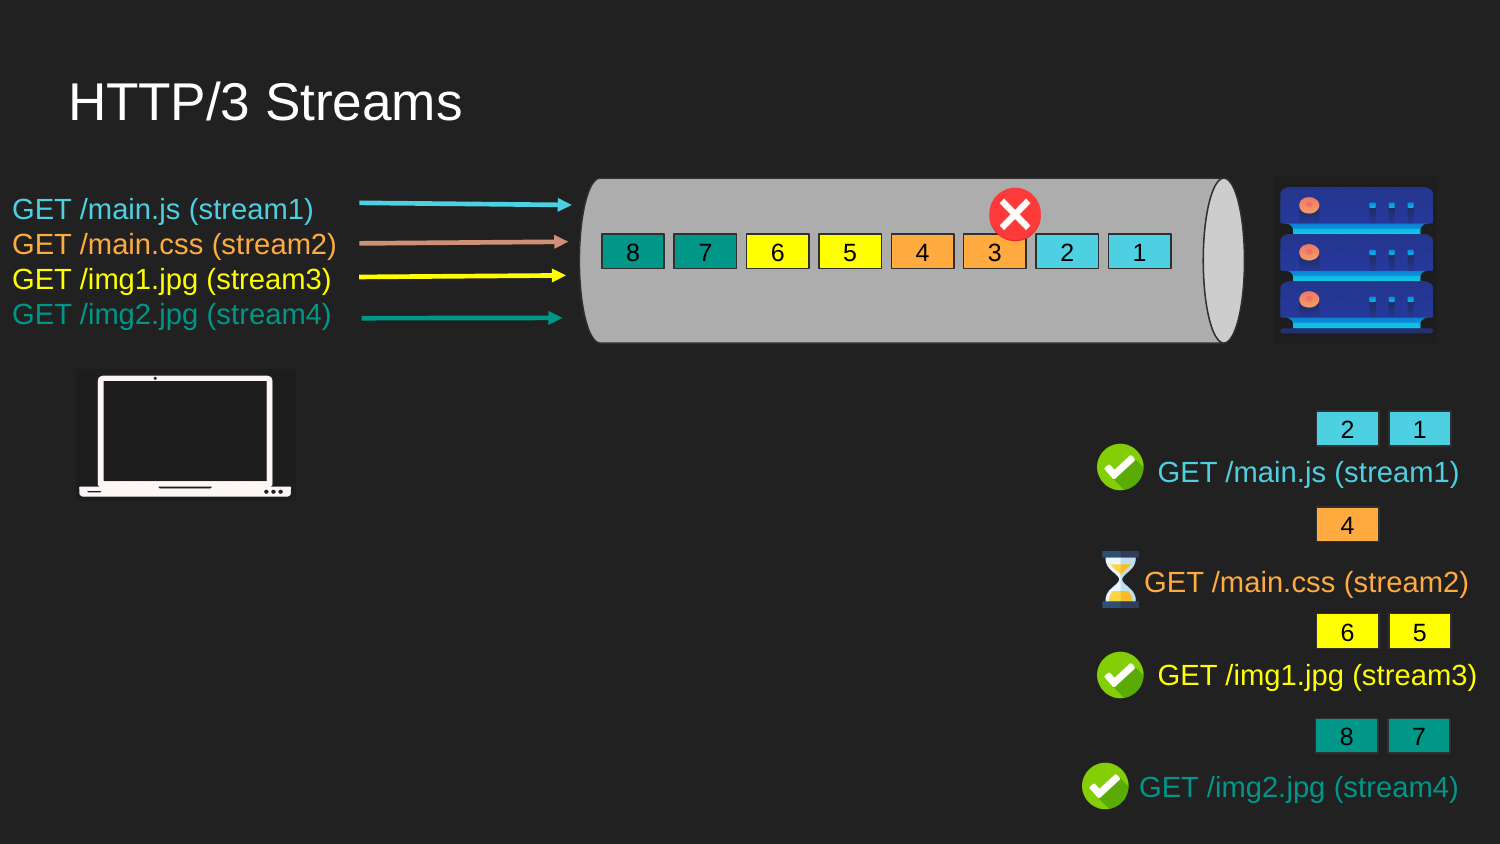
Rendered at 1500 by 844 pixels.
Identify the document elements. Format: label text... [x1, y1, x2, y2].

text_box GET /main.js (stream1) [1142, 438, 1500, 495]
text_box 6 [1316, 613, 1379, 641]
text_box 4 [891, 233, 954, 269]
text_box 5 [1388, 613, 1452, 641]
text_box 5 [818, 233, 882, 269]
text_box 7 [1387, 718, 1451, 754]
text_box 8 [1315, 718, 1378, 754]
text_box [359, 206, 375, 212]
text_box [579, 178, 1245, 344]
text_box GET /img1.jpg (stream3) [1142, 641, 1500, 707]
picture [1273, 177, 1437, 344]
text_box GET /main.css (stream2) [1151, 548, 1495, 613]
text_box 1 [1108, 233, 1171, 269]
text_box [359, 280, 375, 284]
picture [1089, 549, 1152, 613]
text_box 4 [1316, 506, 1379, 542]
text_box GET /main.js (stream1) GET /main.css (stream2) GET /img1.jpg (stream3) GET /img2.jpg (stream4) [0, 175, 375, 328]
text_box 6 [746, 233, 809, 269]
text_box 2 [1036, 233, 1099, 269]
picture [987, 186, 1045, 244]
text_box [75, 369, 297, 501]
text_box 8 [601, 233, 665, 269]
text_box 7 [674, 233, 737, 269]
title HTTP/3 Streams [53, 52, 602, 147]
text_box GET /img2.jpg (stream4) [1124, 753, 1500, 819]
text_box 2 [1316, 411, 1379, 438]
picture [1081, 762, 1130, 810]
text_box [359, 202, 572, 206]
picture [1096, 650, 1145, 699]
text_box 3 [963, 233, 1027, 269]
picture [1096, 442, 1145, 491]
text_box 1 [1388, 411, 1452, 438]
